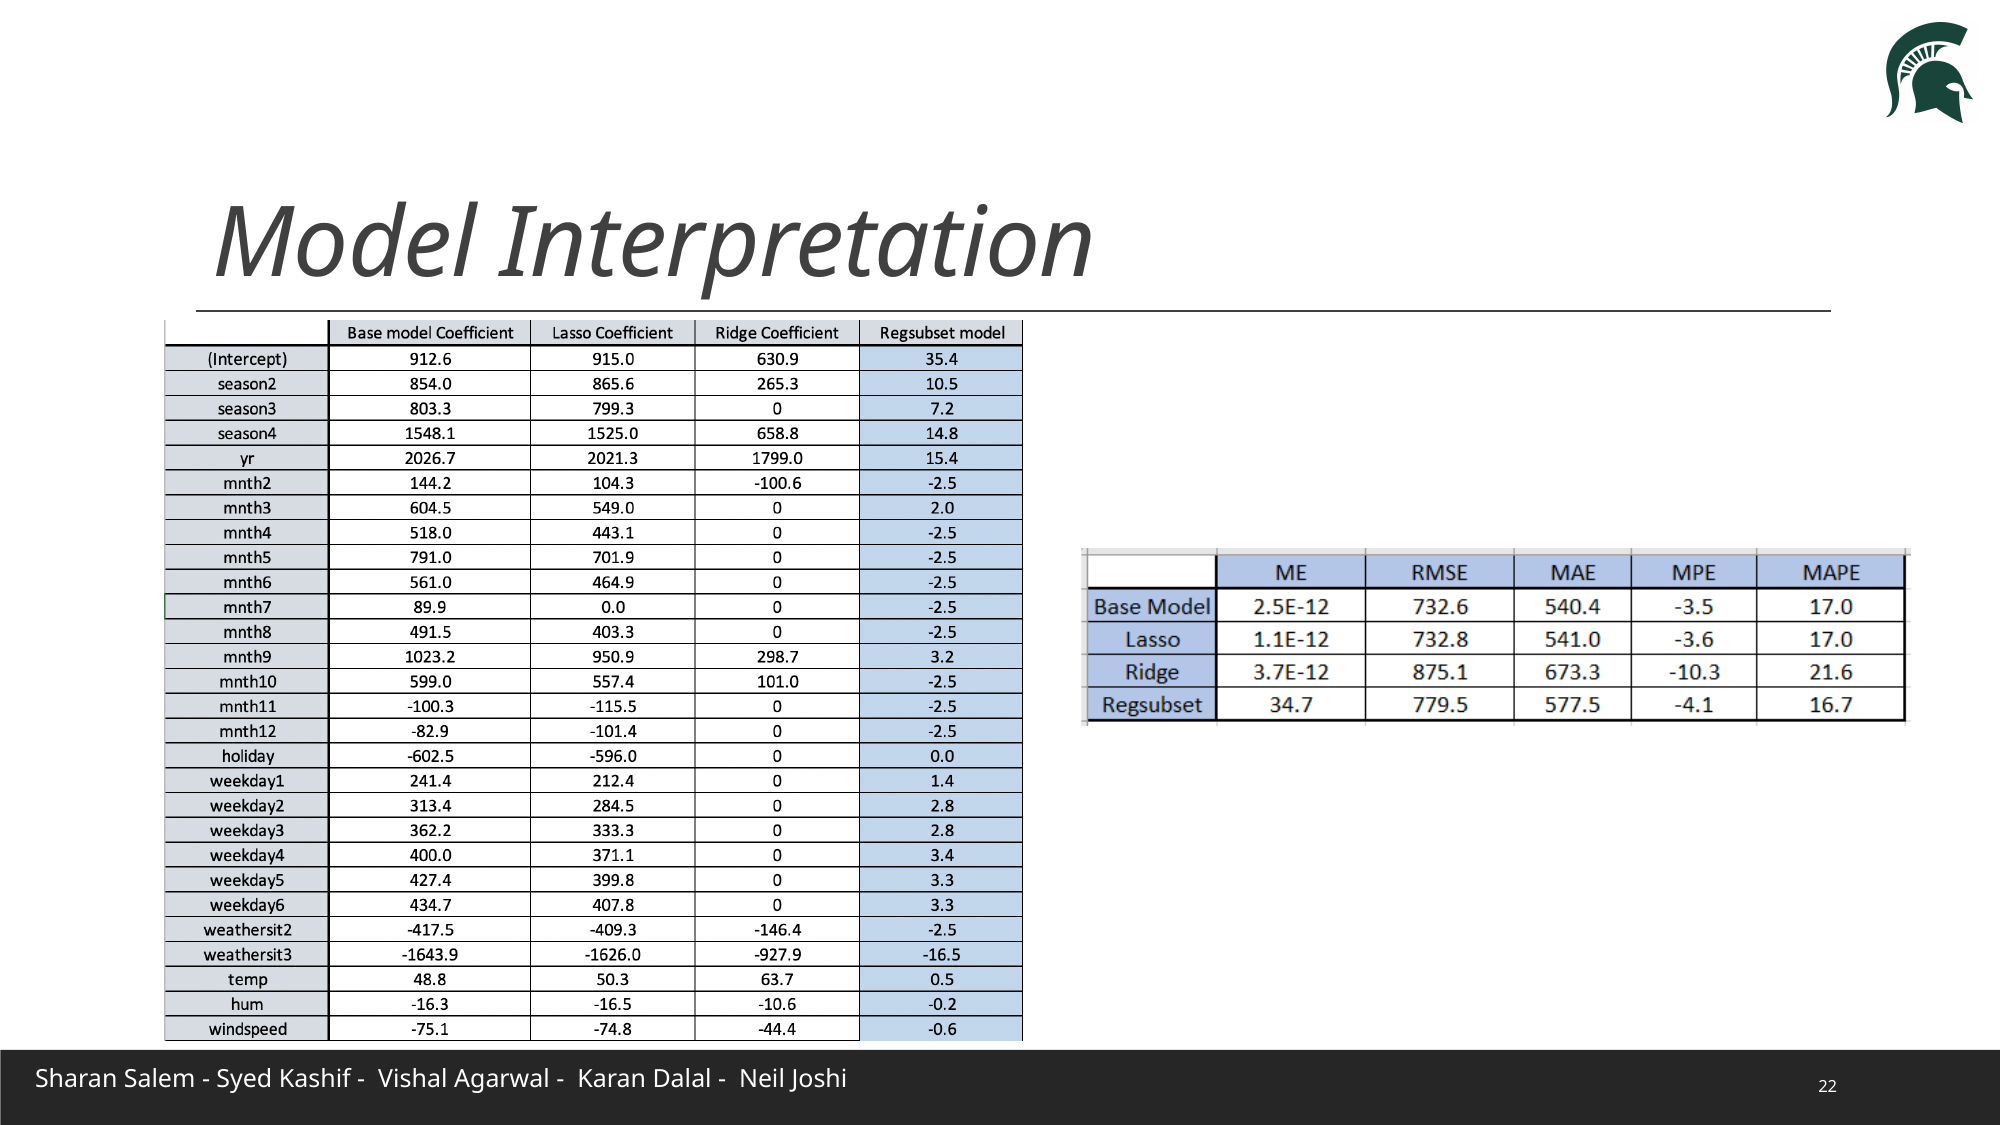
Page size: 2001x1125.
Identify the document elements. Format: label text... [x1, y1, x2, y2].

slide_number 22 [1803, 1057, 1932, 1118]
picture [1879, 22, 1981, 124]
title Model Interpretation [197, 99, 1848, 306]
picture [163, 320, 1024, 1041]
picture [1080, 547, 1912, 726]
text_box Sharan Salem - Syed Kashif - Vishal Agarwal - Karan Dalal - Neil Joshi [20, 1055, 967, 1100]
